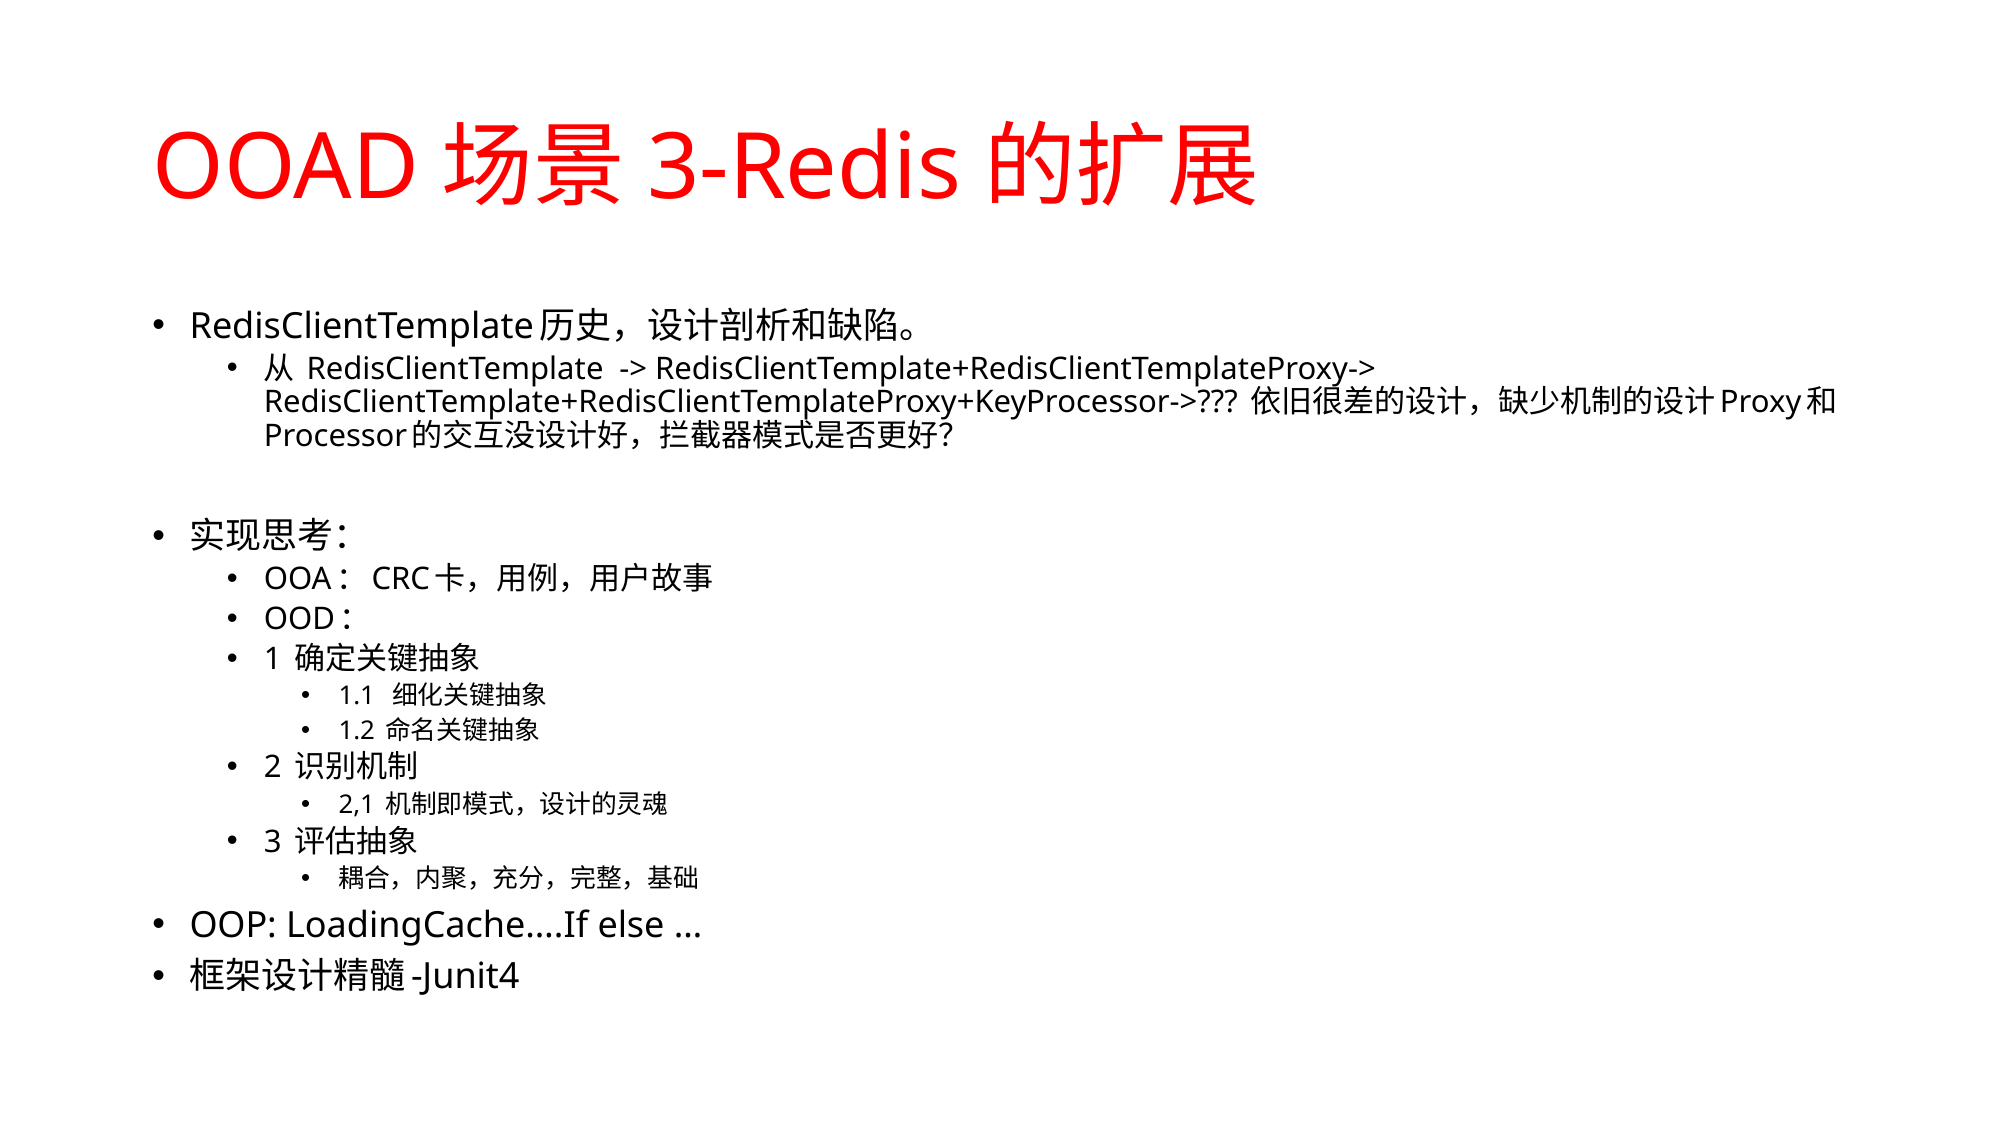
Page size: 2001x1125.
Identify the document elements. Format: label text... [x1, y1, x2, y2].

title OOAD场景3-Redis的扩展 [137, 59, 1863, 278]
list RedisClientTemplate历史，设计剖析和缺陷。 从 RedisClientTemplate -> RedisClientTemplate+RedisClientTemplateProxy-> RedisClientTemplate+RedisClientTemplateProxy+KeyProcessor->??? 依旧很差的设计，缺少机制的设计Proxy和Processor的交互没设计好，拦截器模式是否更好？ 实现思考： OOA：CRC卡，用例，用户故事 OOD： 1 确定关键抽象 1.1 细化关键抽象 1.2 命名关键抽象 2 识别机制 2,1 机制即模式，设计的灵魂 3 评估抽象 耦合，内聚，充分，完整，基础 OOP: LoadingCache….If else … 框架设计精髓-Junit4 [137, 299, 1863, 1014]
